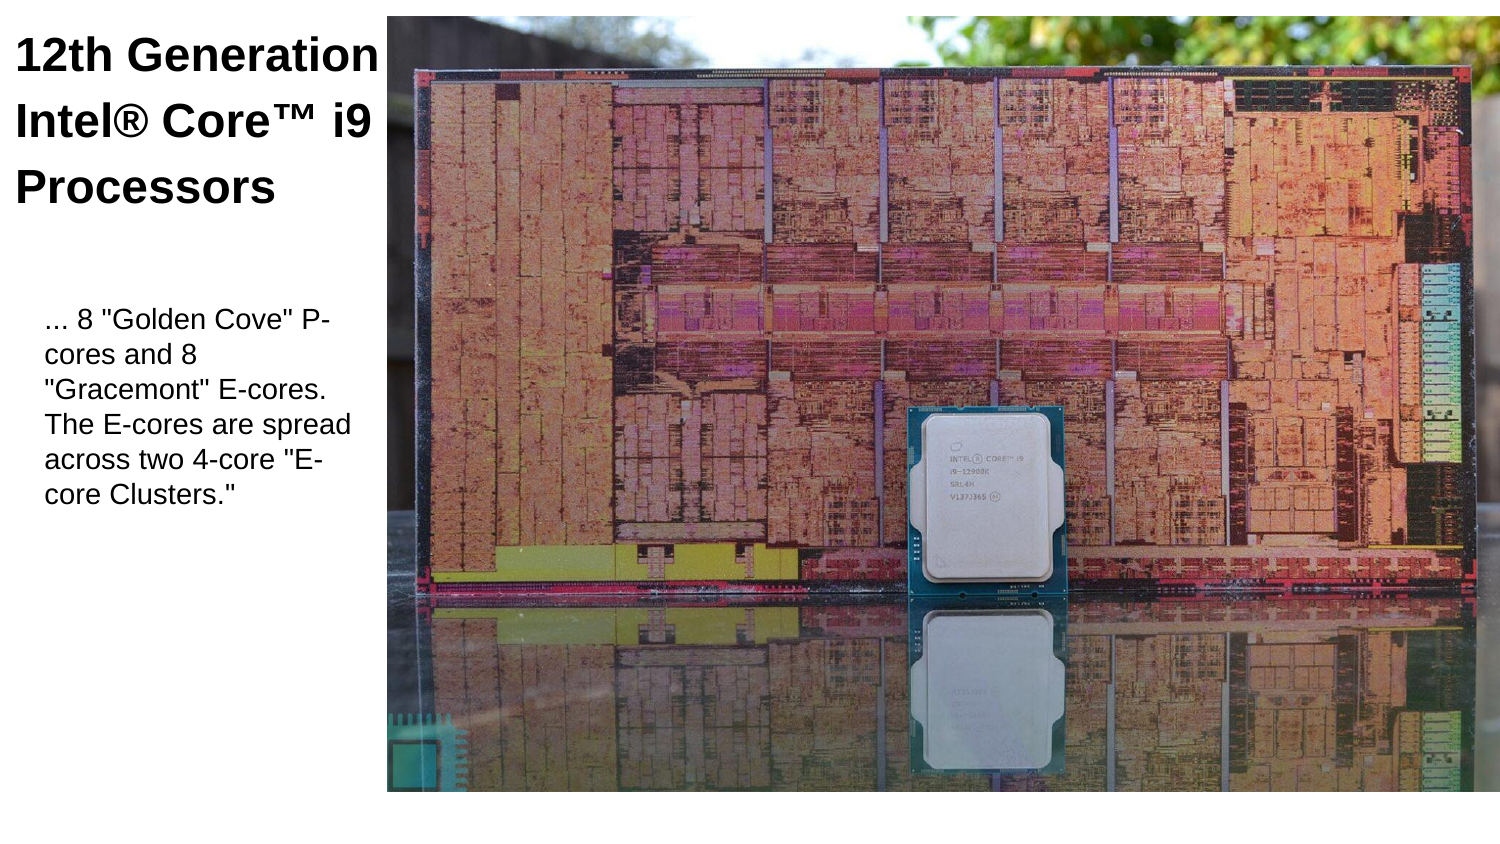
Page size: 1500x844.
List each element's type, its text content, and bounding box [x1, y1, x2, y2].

text_box 12th Generation Intel® Core™ i9 Processors [0, 0, 493, 228]
picture [387, 15, 1500, 792]
text_box ... 8 "Golden Cove" P-cores and 8 "Gracemont" E-cores. The E-cores are spread across two 4-core "E-core Clusters." [29, 285, 371, 561]
